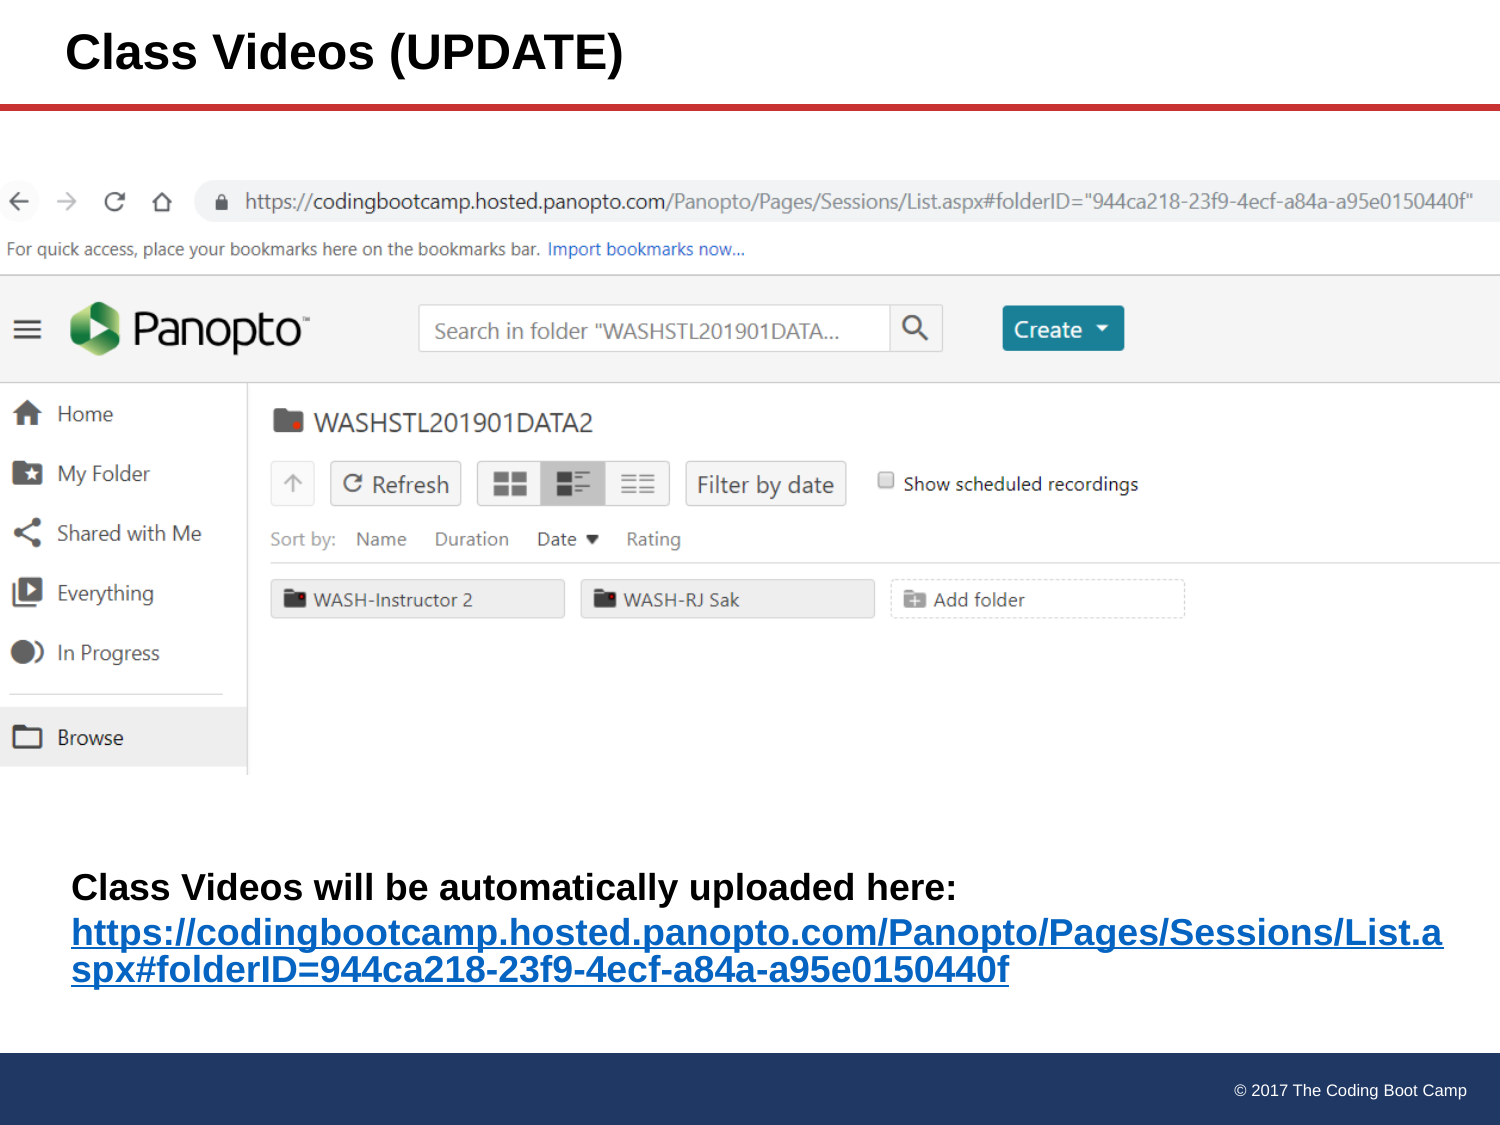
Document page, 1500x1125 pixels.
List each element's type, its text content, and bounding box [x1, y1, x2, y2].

title Class Videos (UPDATE) [50, 0, 948, 108]
picture [0, 179, 1500, 775]
text_box Class Videos will be automatically uploaded here: https://codingbootcamp.hosted.panopto.com/Panopto/Pages/Sessions/List.aspx#folderID=944ca218-23f9-4ecf-a84a-a95e0150440f [56, 855, 1475, 960]
